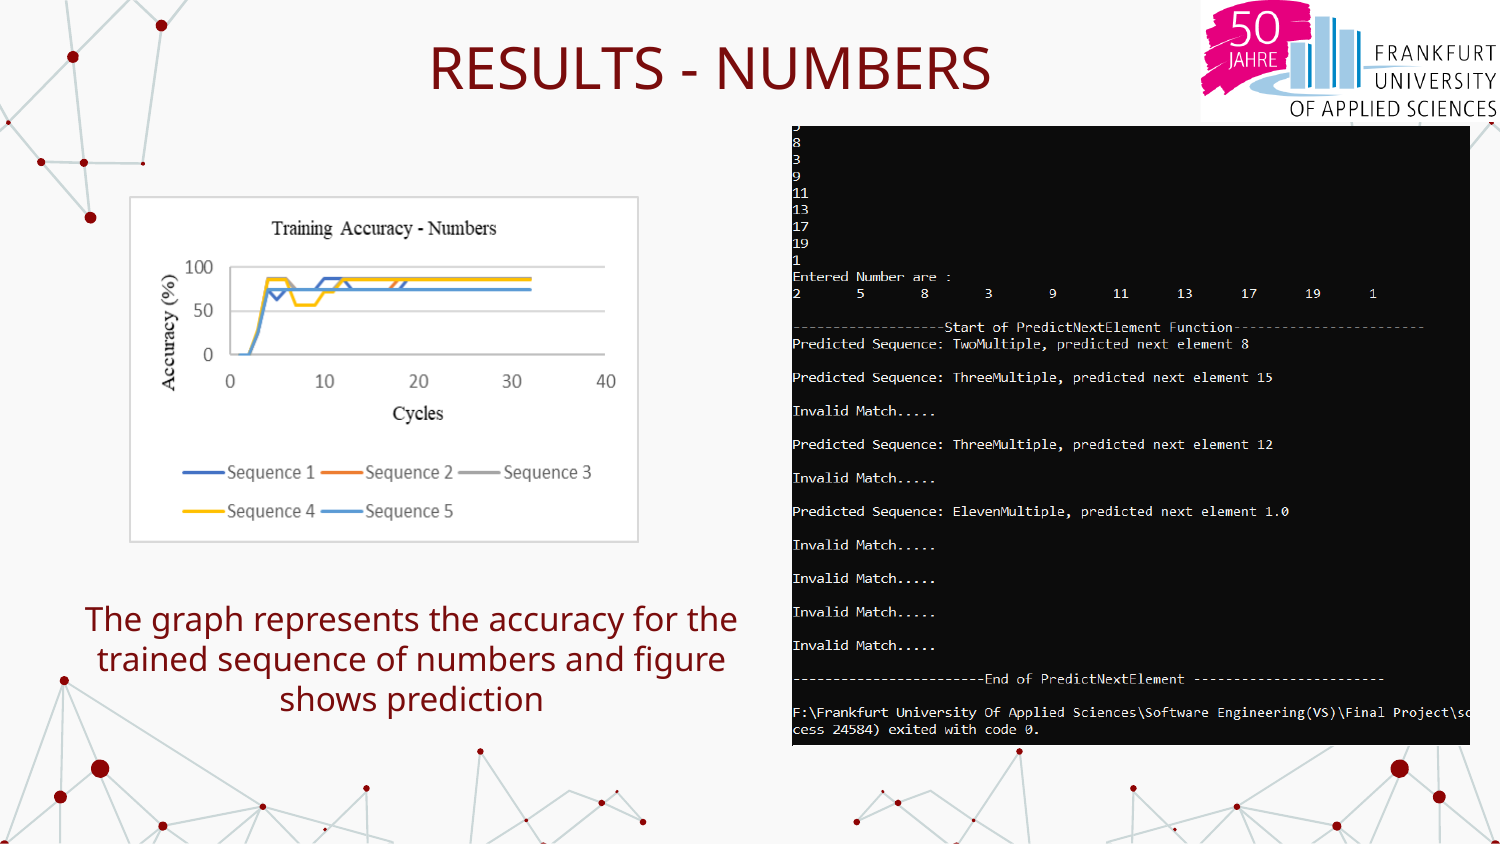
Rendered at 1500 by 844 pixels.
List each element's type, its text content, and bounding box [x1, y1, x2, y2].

title RESULTS - NUMBERS [79, 16, 1195, 111]
text_box The graph represents the accuracy for the trained sequence of numbers and figure shows prediction [42, 582, 782, 670]
picture [1200, 0, 1500, 123]
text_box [792, 126, 1470, 746]
picture [129, 196, 640, 543]
